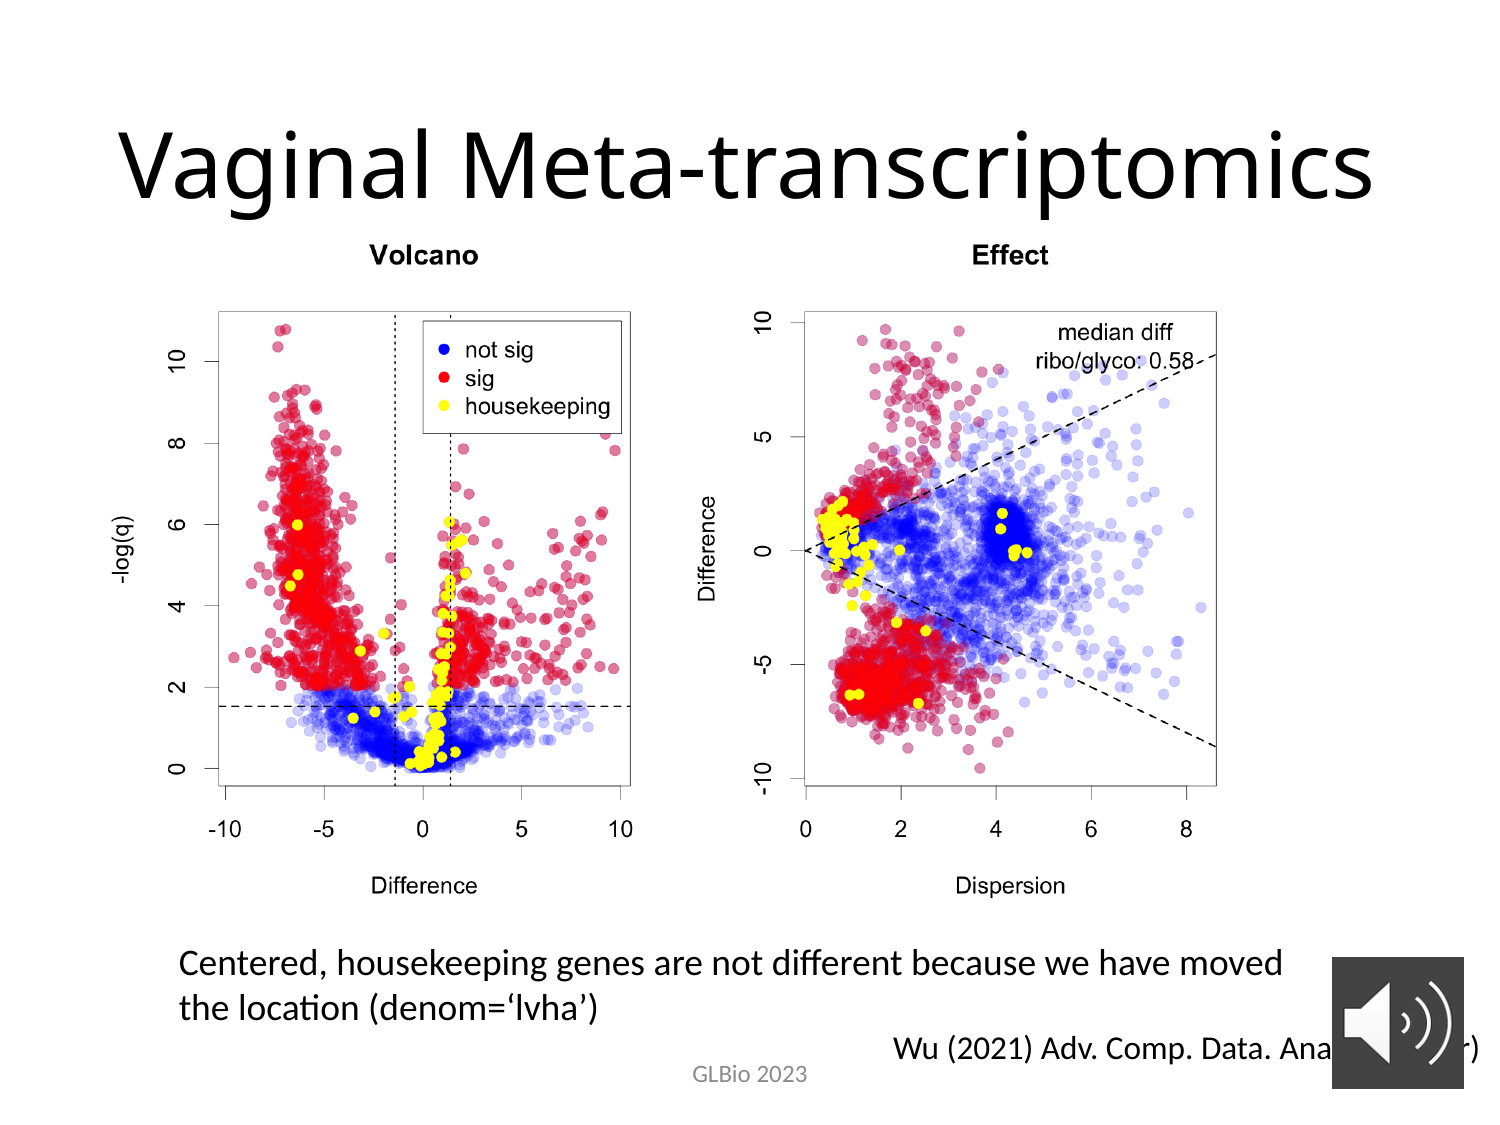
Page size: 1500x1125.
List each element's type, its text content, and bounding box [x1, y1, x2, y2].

text_box Centered, housekeeping genes are not different because we have moved the location (denom=‘lvha’) [163, 930, 1336, 1035]
picture [1331, 956, 1465, 1090]
title Vaginal Meta-transcriptomics [103, 59, 1397, 278]
footer GLBio 2023 [496, 1042, 1004, 1103]
text_box Wu (2021) Adv. Comp. Data. Anal (Springer) [1465, 1018, 1496, 1074]
picture [103, 196, 1275, 929]
text_box Wu (2021) Adv. Comp. Data. Anal (Springer) [878, 1018, 1331, 1074]
